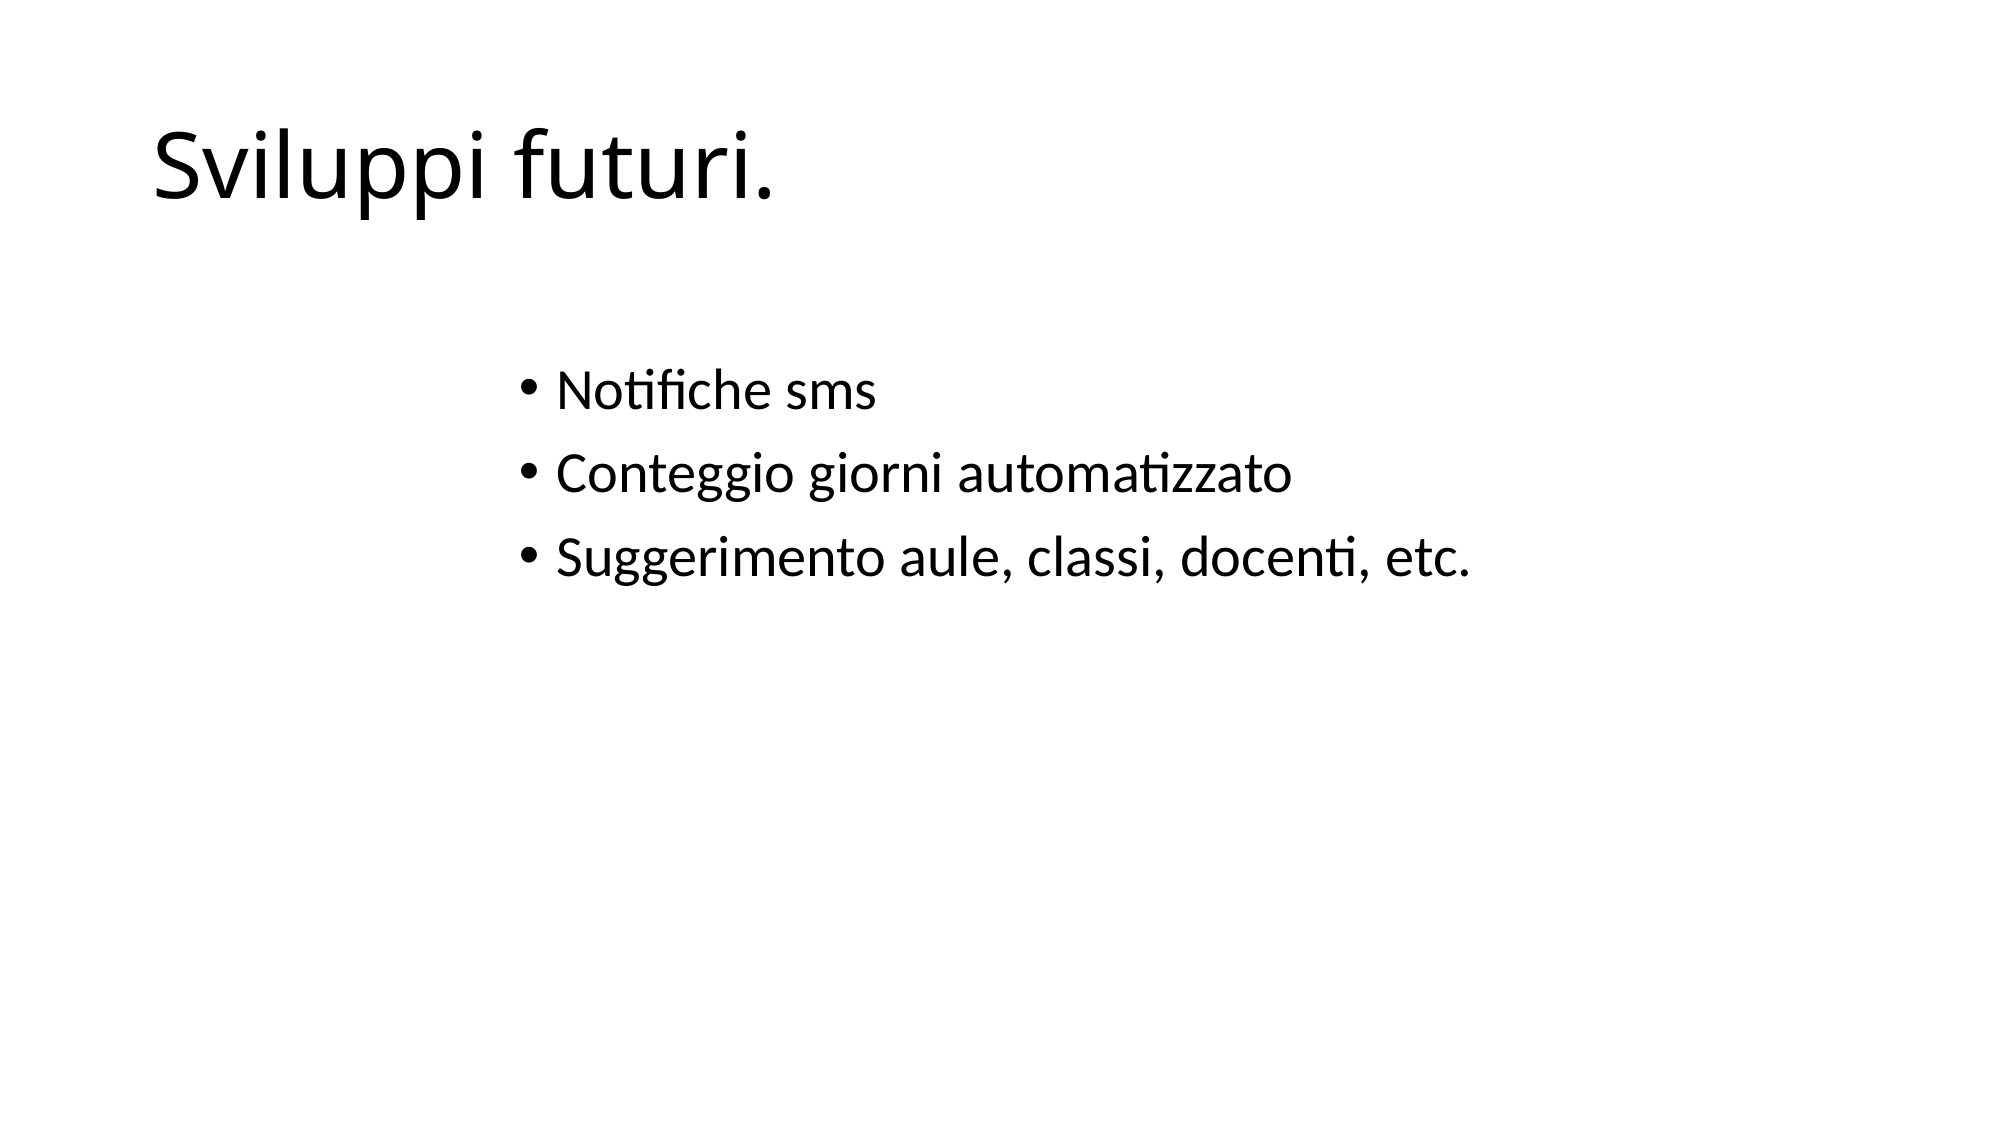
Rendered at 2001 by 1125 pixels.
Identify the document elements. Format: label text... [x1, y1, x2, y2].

text_box Notifiche sms Conteggio giorni automatizzato Suggerimento aule, classi, docenti, etc. [503, 351, 1496, 1125]
title Sviluppi futuri. [137, 59, 1863, 278]
